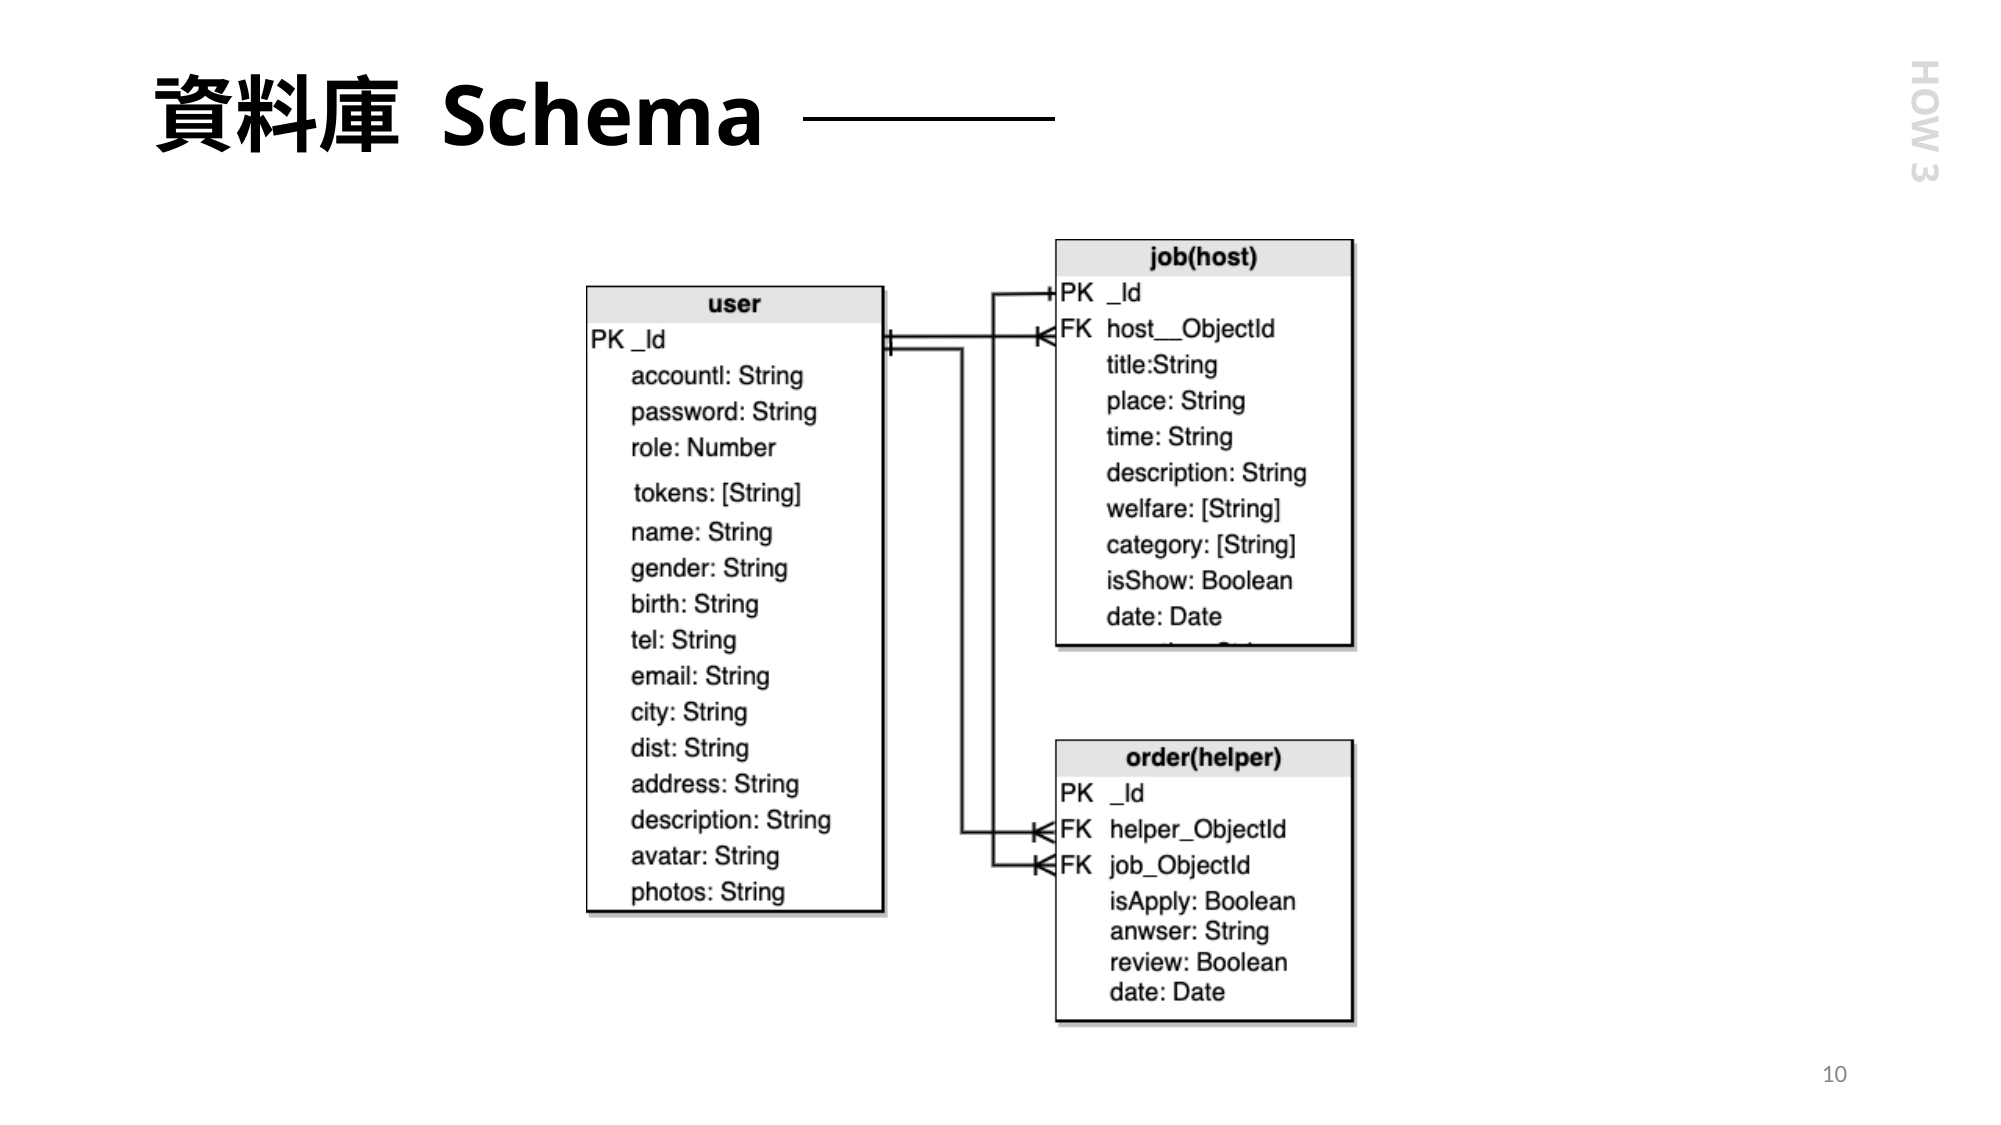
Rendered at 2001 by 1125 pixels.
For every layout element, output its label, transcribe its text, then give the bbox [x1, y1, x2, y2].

picture [586, 239, 1359, 1029]
title 資料庫 Schema [137, 59, 1137, 178]
title HOW 3 [1889, 43, 1959, 230]
slide_number ‹#› [1412, 1042, 1863, 1103]
